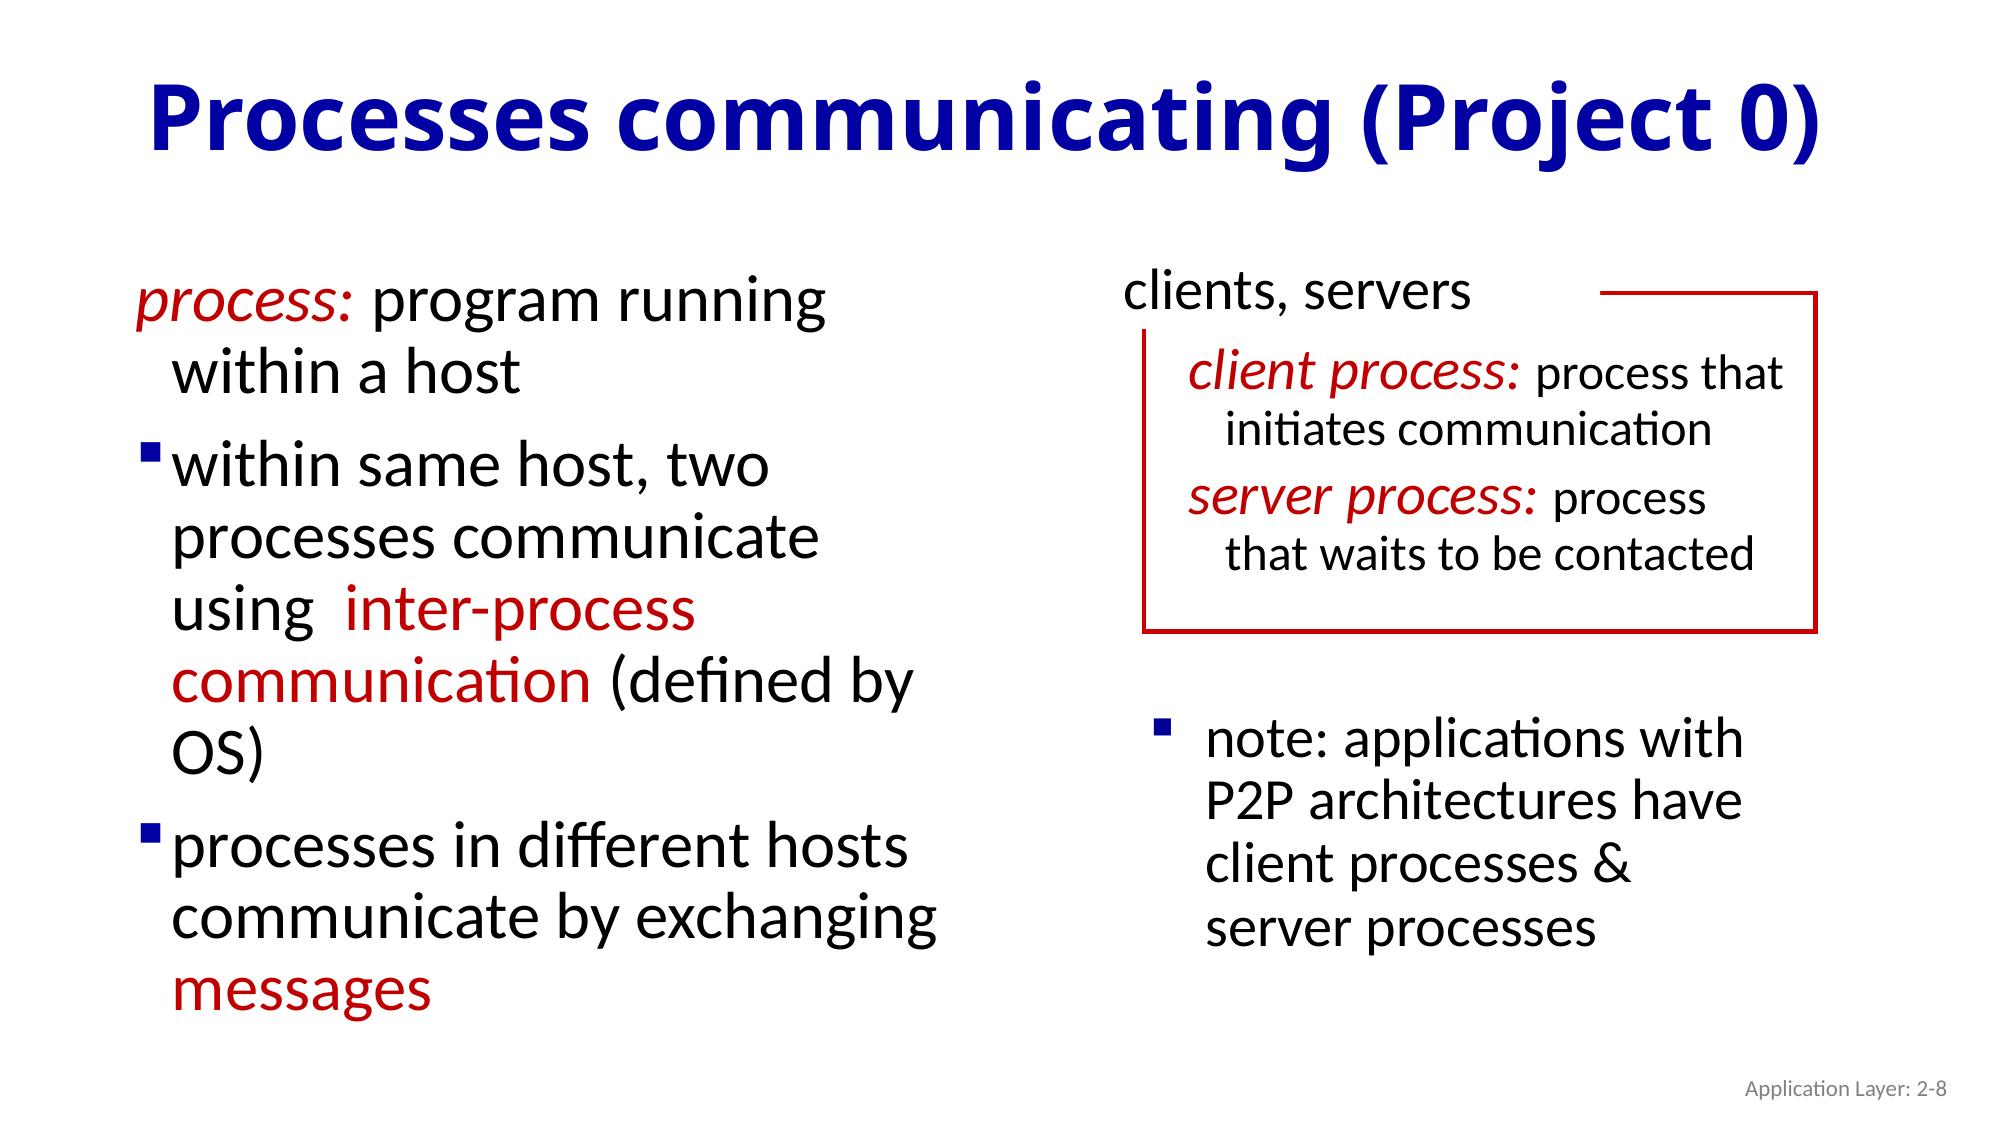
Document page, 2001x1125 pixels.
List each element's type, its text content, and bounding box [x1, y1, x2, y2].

text_box process: program running within a host within same host, two processes communicate using inter-process communication (defined by OS) processes in different hosts communicate by exchanging messages [99, 256, 971, 971]
text_box note: applications with P2P architectures have client processes & server processes [1134, 699, 1789, 1002]
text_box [1143, 244, 1816, 666]
title Processes communicating (Project 0) [131, 47, 1856, 195]
slide_number Application Layer: 2-8 [1512, 1056, 1963, 1117]
